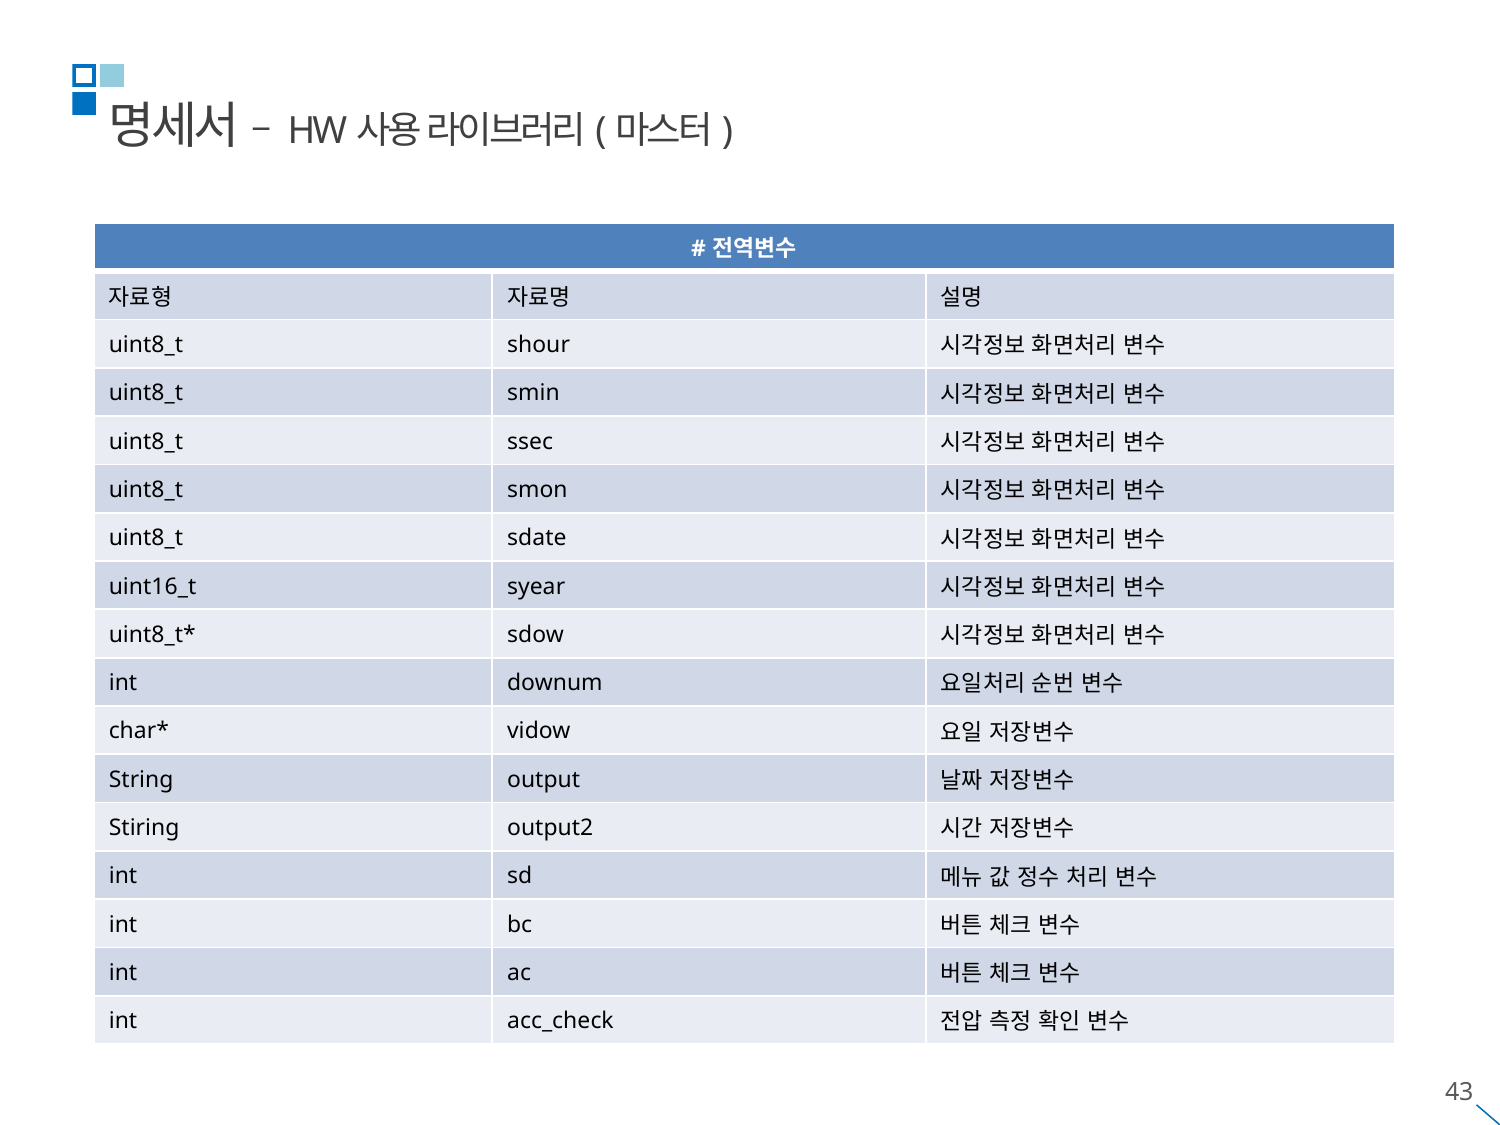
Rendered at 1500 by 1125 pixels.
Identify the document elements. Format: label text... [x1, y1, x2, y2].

table_cell uint8_t [95, 514, 491, 560]
table_cell 자료명 [493, 274, 925, 319]
table_cell 전압 측정 확인 변수 [927, 997, 1394, 1043]
table_cell 버튼 체크 변수 [927, 948, 1394, 995]
table_cell 자료형 [95, 274, 491, 319]
table_cell uint8_t [95, 320, 491, 367]
table_cell uint8_t [95, 417, 491, 464]
table_cell syear [493, 562, 925, 608]
table_cell uint16_t [95, 562, 491, 608]
table_cell uint8_t* [95, 610, 491, 657]
table_cell shour [493, 320, 925, 367]
table_cell downum [493, 659, 925, 705]
table_cell 요일처리 순번 변수 [927, 659, 1394, 705]
table_cell output [493, 755, 925, 802]
table_cell 시각정보 화면처리 변수 [927, 562, 1394, 608]
table_cell sdate [493, 514, 925, 560]
table_cell uint8_t [95, 465, 491, 512]
table_cell 시각정보 화면처리 변수 [927, 417, 1394, 464]
table_cell ssec [493, 417, 925, 464]
table_cell 시각정보 화면처리 변수 [927, 610, 1394, 657]
table_cell 시각정보 화면처리 변수 [927, 369, 1394, 415]
table_cell int [95, 997, 491, 1043]
table_cell acc_check [493, 997, 925, 1043]
table_cell sdow [493, 610, 925, 657]
table_cell smin [493, 369, 925, 415]
text_box 명세서 – HW사용 라이브러리(마스터) [93, 86, 1383, 162]
table_cell 날짜 저장변수 [927, 755, 1394, 802]
table_cell 설명 [927, 274, 1394, 319]
table_cell 버튼 체크 변수 [927, 900, 1394, 947]
table_cell String [95, 755, 491, 802]
table_cell 메뉴 값 정수 처리 변수 [927, 852, 1394, 898]
table_cell 시각정보 화면처리 변수 [927, 465, 1394, 512]
table_cell int [95, 900, 491, 947]
table_cell 시각정보 화면처리 변수 [927, 320, 1394, 367]
table_header #전역변수 [95, 224, 1394, 268]
table_cell int [95, 659, 491, 705]
table_cell bc [493, 900, 925, 947]
table_cell sd [493, 852, 925, 898]
table_cell int [95, 852, 491, 898]
table_cell char* [95, 707, 491, 753]
table_cell int [95, 948, 491, 995]
table_cell 시각정보 화면처리 변수 [927, 514, 1394, 560]
table_cell 시간 저장변수 [927, 803, 1394, 850]
table_cell Stiring [95, 803, 491, 850]
table_cell output2 [493, 803, 925, 850]
table_cell 요일 저장변수 [927, 707, 1394, 753]
table_cell vidow [493, 707, 925, 753]
table_cell uint8_t [95, 369, 491, 415]
table_cell smon [493, 465, 925, 512]
table_cell ac [493, 948, 925, 995]
